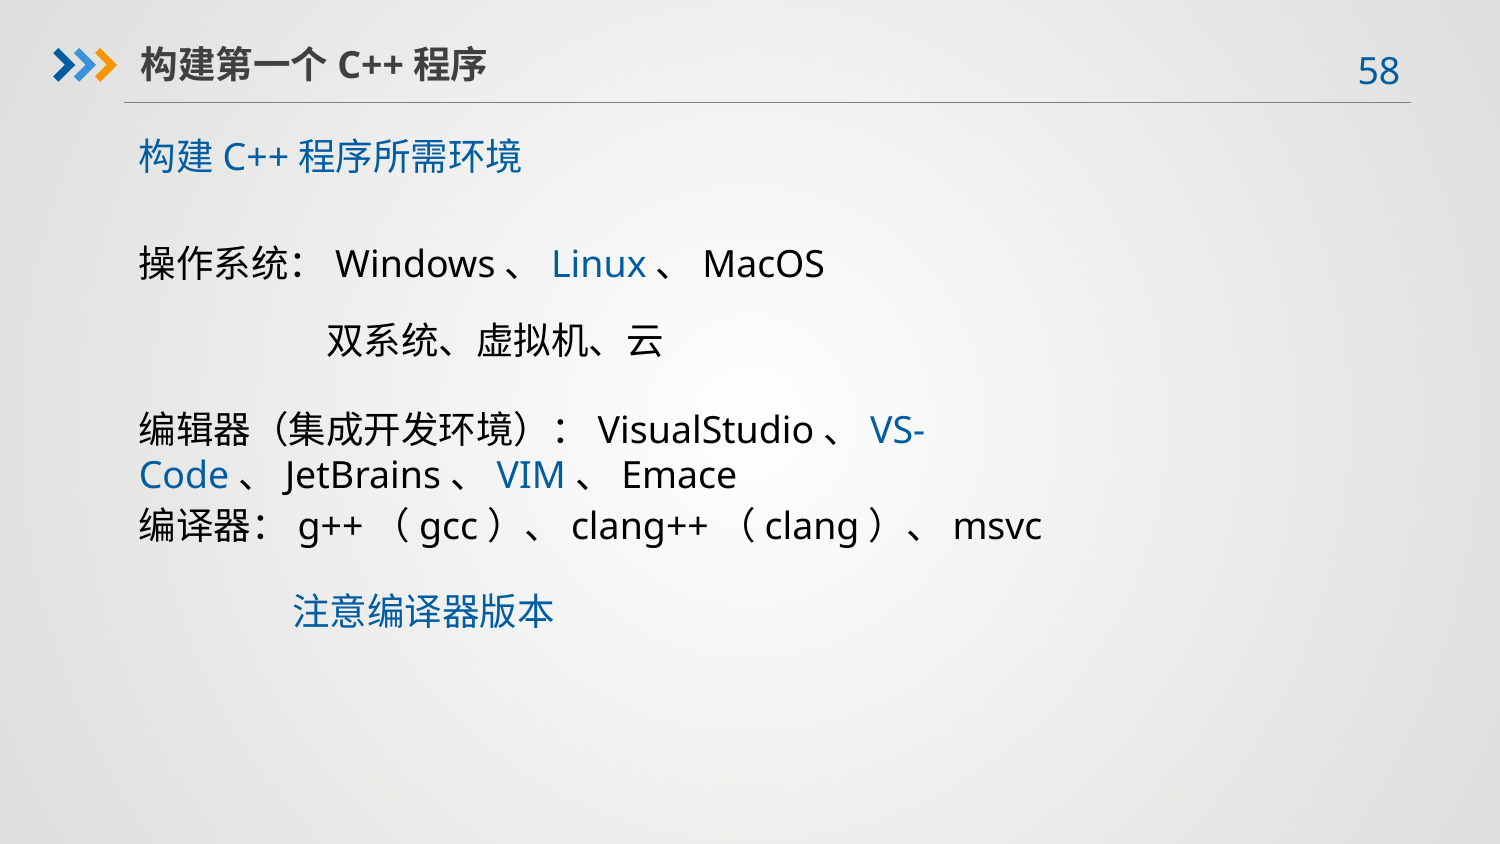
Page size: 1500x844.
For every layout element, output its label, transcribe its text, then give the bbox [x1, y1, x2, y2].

text_box 编辑器（集成开发环境）：VisualStudio、VS-Code、JetBrains、VIM、Emace [123, 399, 1483, 494]
text_box 构建第一个C++程序 [140, 32, 614, 95]
text_box 构建C++程序所需环境 [123, 125, 874, 186]
text_box 双系统、虚拟机、云 [311, 310, 687, 370]
text_box 操作系统：Windows、Linux、MacOS [123, 232, 874, 293]
text_box 编译器：g++（gcc）、clang++（clang）、msvc [123, 494, 1483, 555]
picture [0, 0, 1500, 844]
text_box 注意编译器版本 [277, 580, 821, 641]
